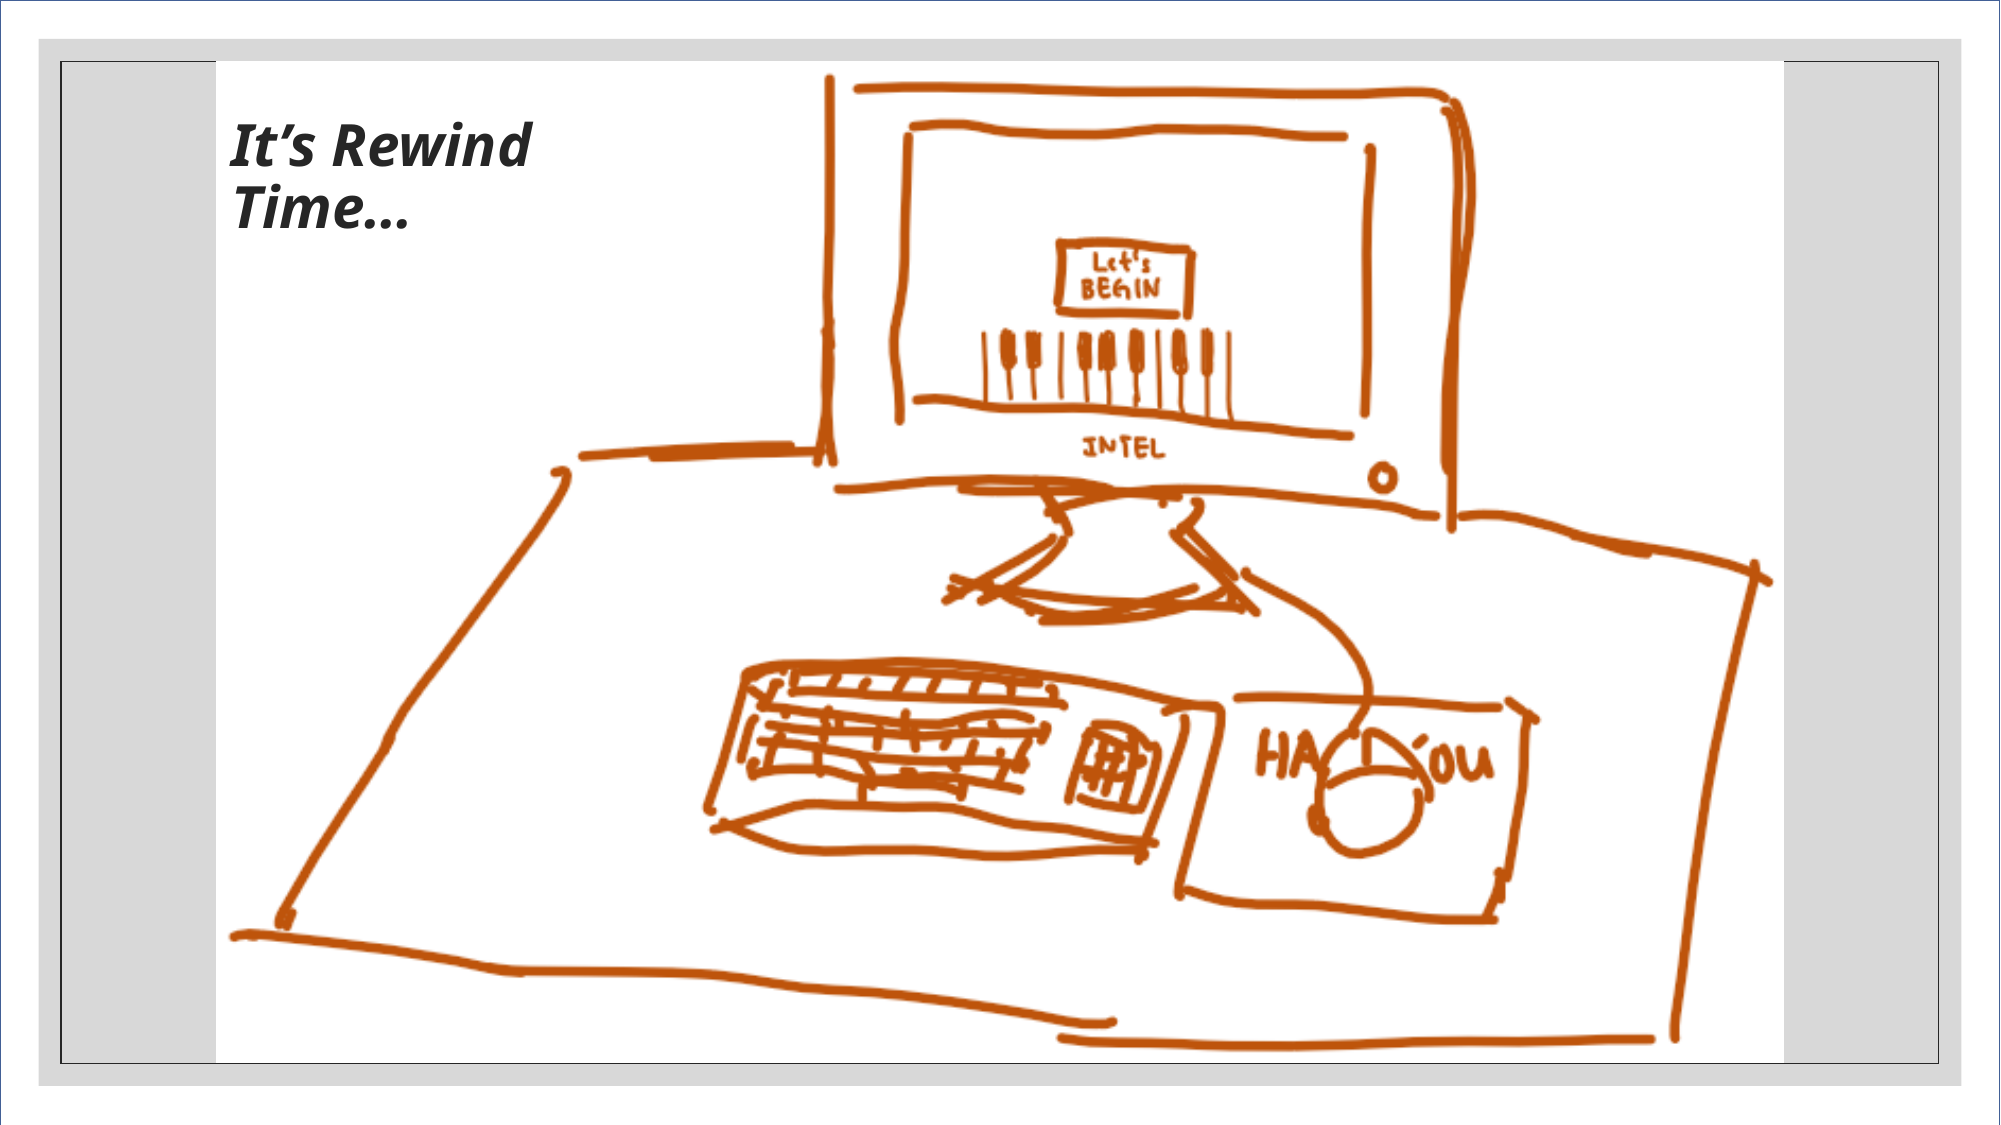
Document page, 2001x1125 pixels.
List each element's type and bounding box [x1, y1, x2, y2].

picture [216, 61, 1784, 1063]
text_box [0, 0, 2000, 1125]
